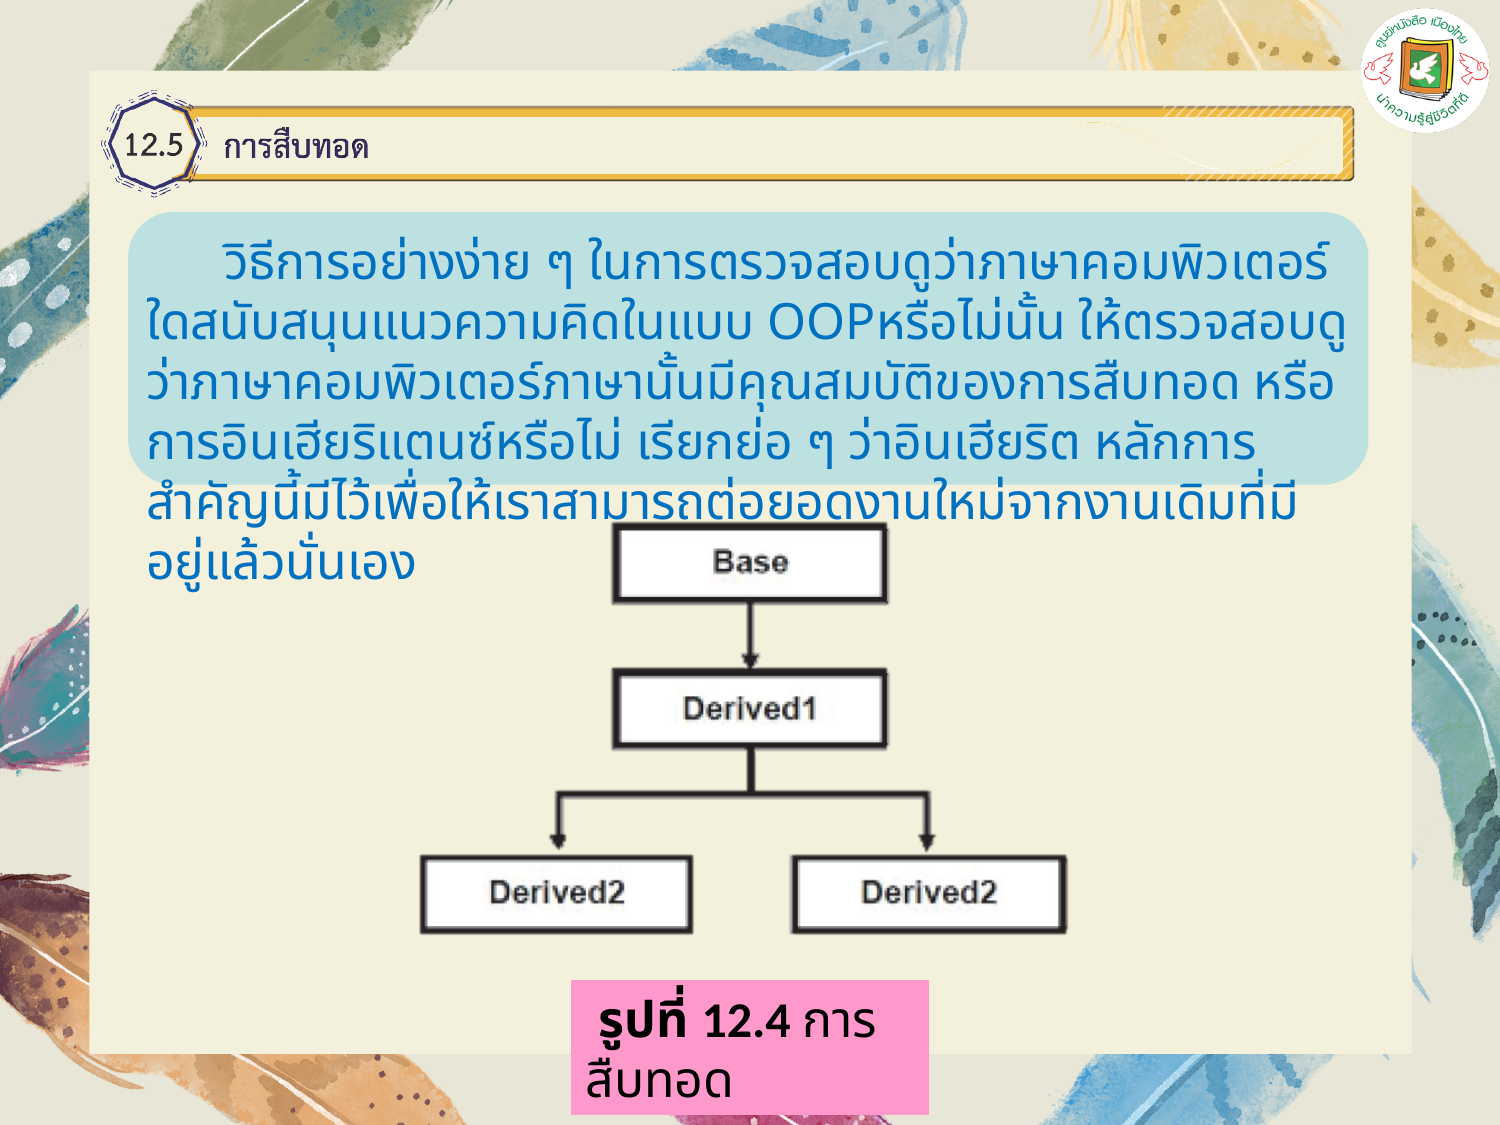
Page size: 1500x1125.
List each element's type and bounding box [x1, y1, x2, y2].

picture [0, 0, 1500, 1125]
text_box [128, 211, 1369, 485]
text_box [381, 451, 1175, 1056]
